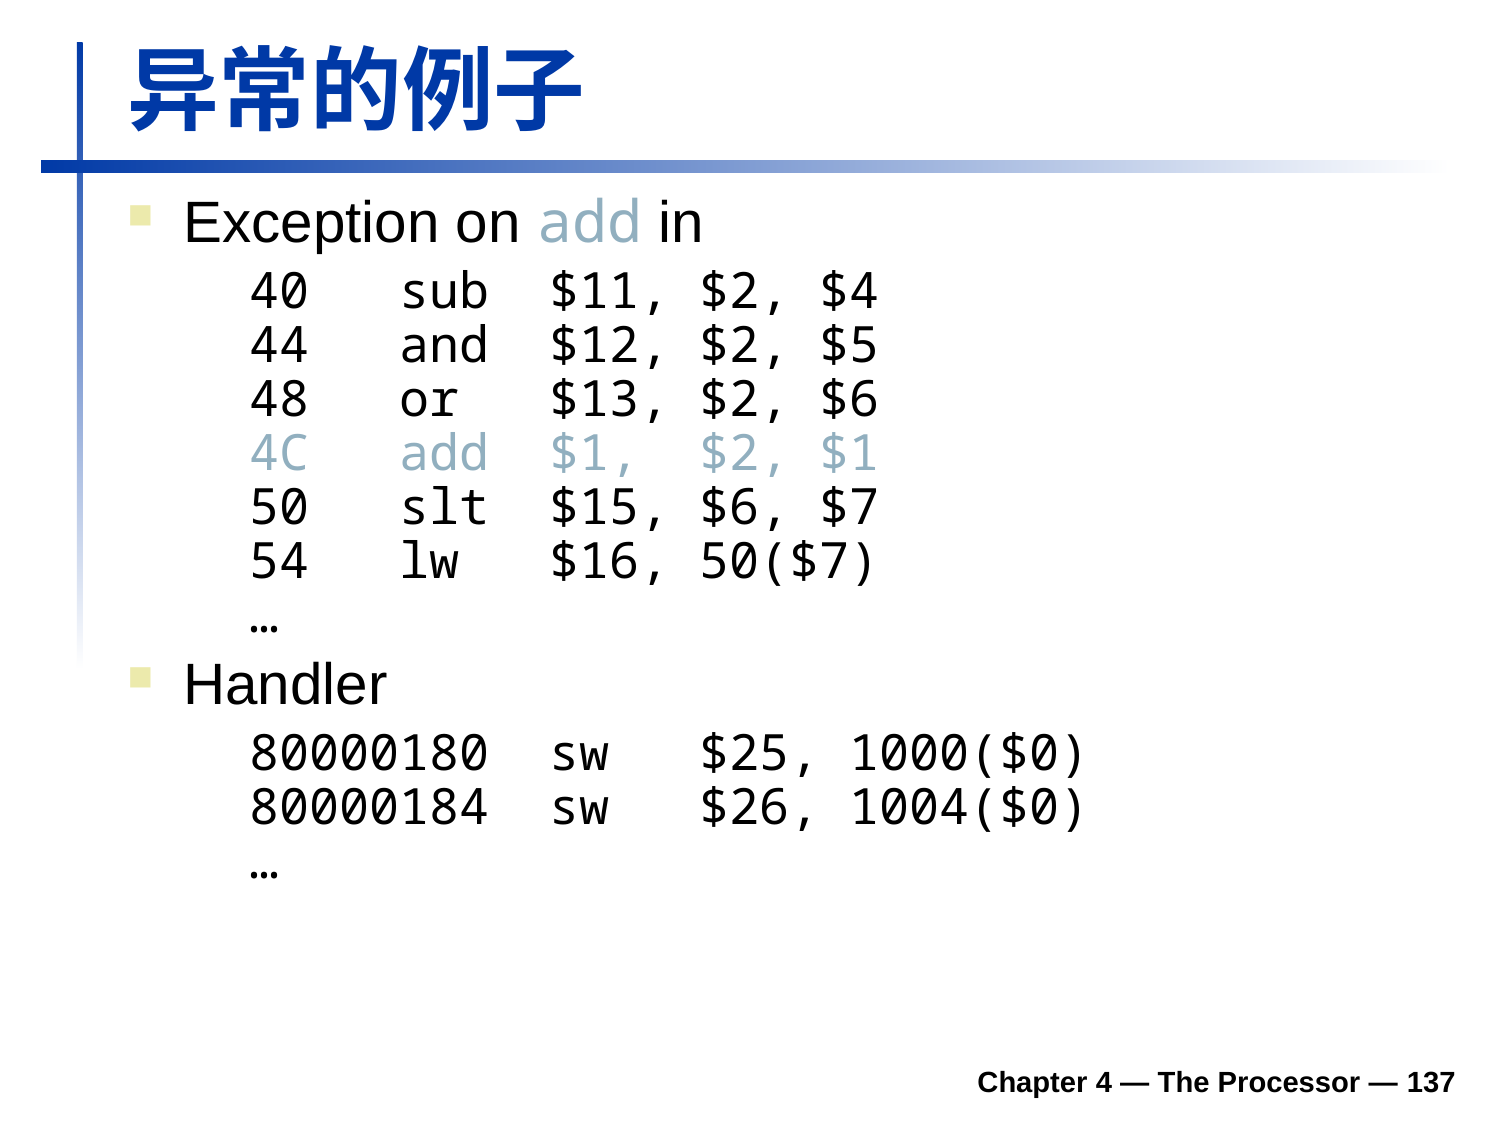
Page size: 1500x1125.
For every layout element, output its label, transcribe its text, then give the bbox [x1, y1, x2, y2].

title 异常的例子 [112, 23, 1468, 149]
footer Chapter 4 — The Processor — 137 [277, 1046, 1471, 1106]
list Exception on add in 40 sub $11, $2, $4 44 and $12, $2, $5 48 or $13, $2, $6 4C add $1, $2, $1 50 slt $15, $6, $7 54 lw $16, 50($7) … Handler 80000180 sw $25, 1000($0) 80000184 sw $26, 1004($0) … [112, 184, 1469, 1024]
